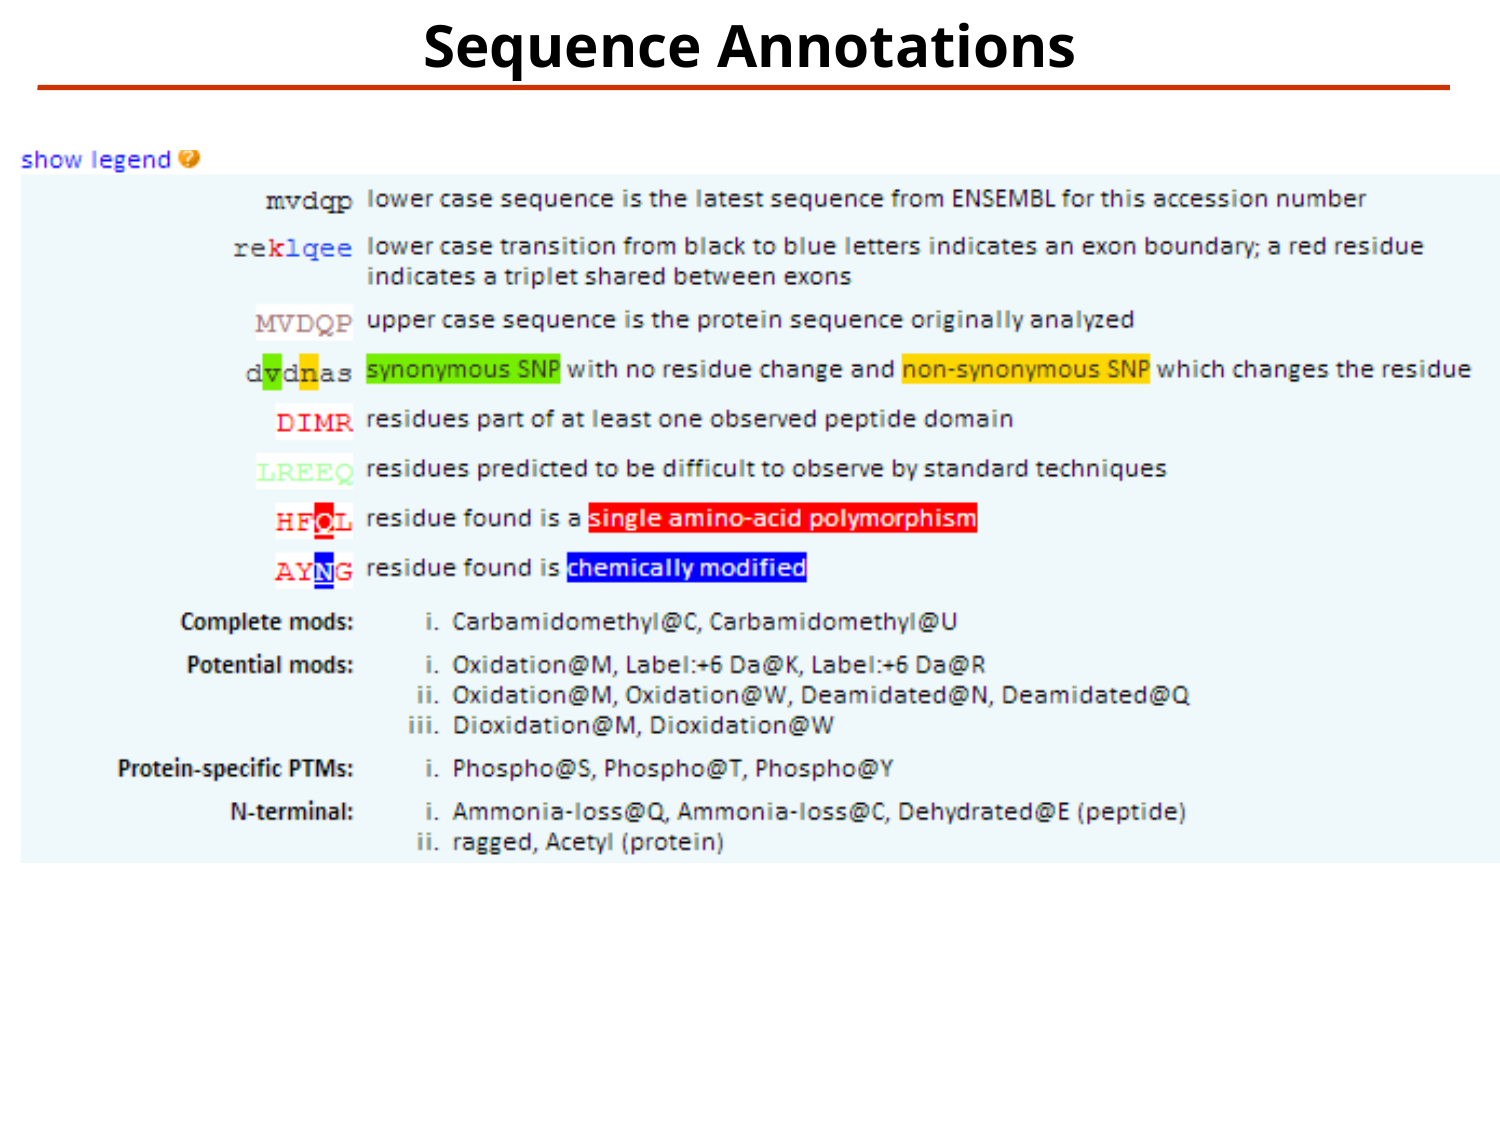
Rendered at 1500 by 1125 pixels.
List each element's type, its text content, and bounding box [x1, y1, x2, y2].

picture [15, 149, 1500, 863]
title Sequence Annotations [112, 0, 1388, 87]
